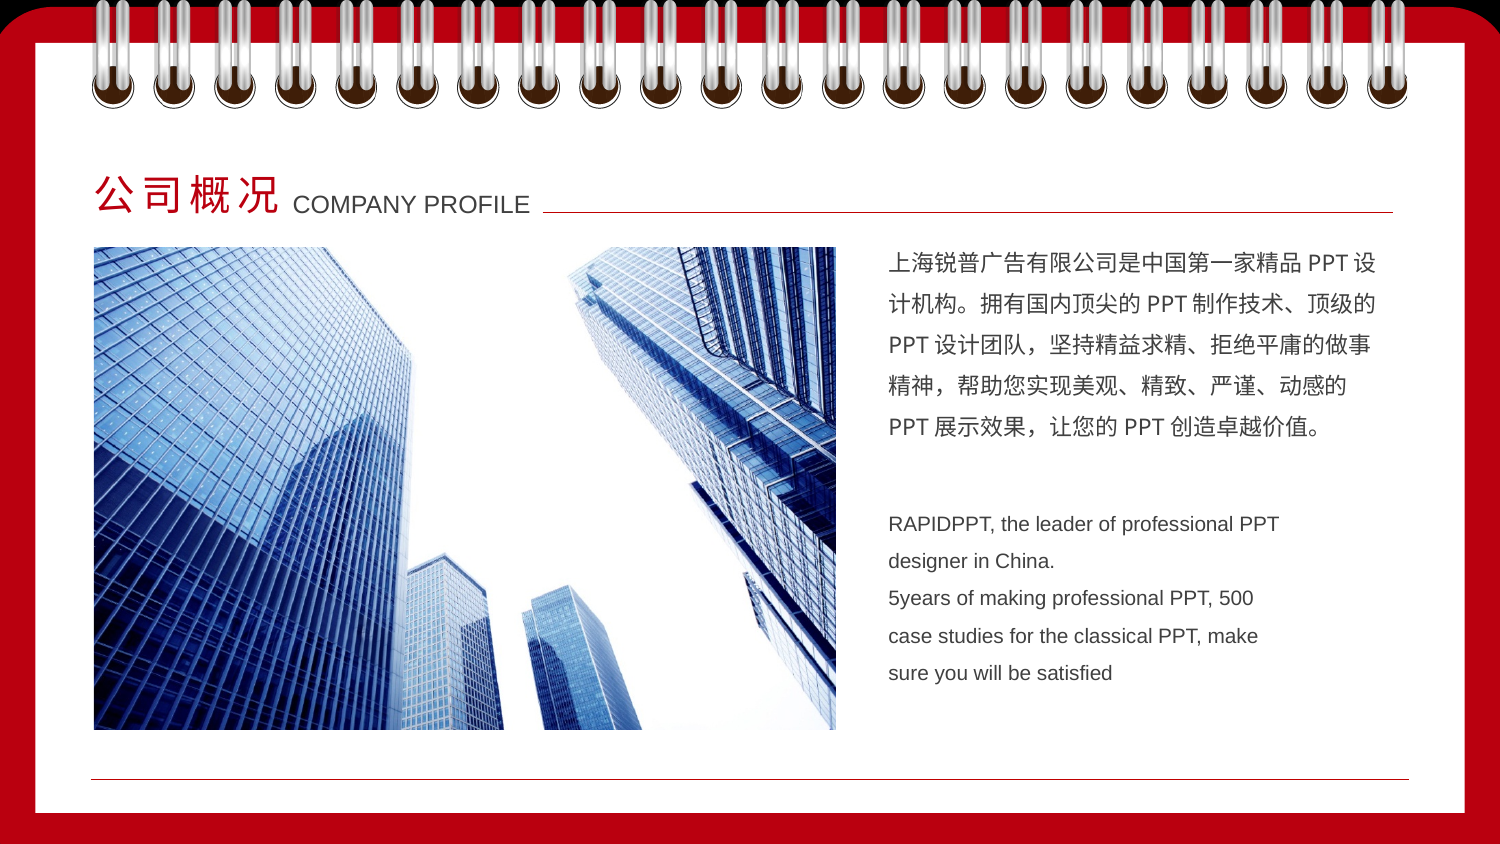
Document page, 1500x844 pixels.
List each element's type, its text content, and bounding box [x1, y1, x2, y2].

text_box RAPIDPPT, the leader of professional PPT designer in China. 5years of making professional PPT, 500 case studies for the classical PPT, make sure you will be satisfied [873, 490, 1298, 693]
picture [1233, 0, 1408, 109]
picture [92, 0, 1228, 109]
picture [93, 246, 837, 804]
text_box 上海锐普广告有限公司是中国第一家精品PPT设计机构。拥有国内顶尖的PPT制作技术、顶级的PPT设计团队，坚持精益求精、拒绝平庸的做事精神，帮助您实现美观、精致、严谨、动感的PPT展示效果，让您的PPT创造卓越价值。 [873, 226, 1394, 448]
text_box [74, 161, 591, 228]
